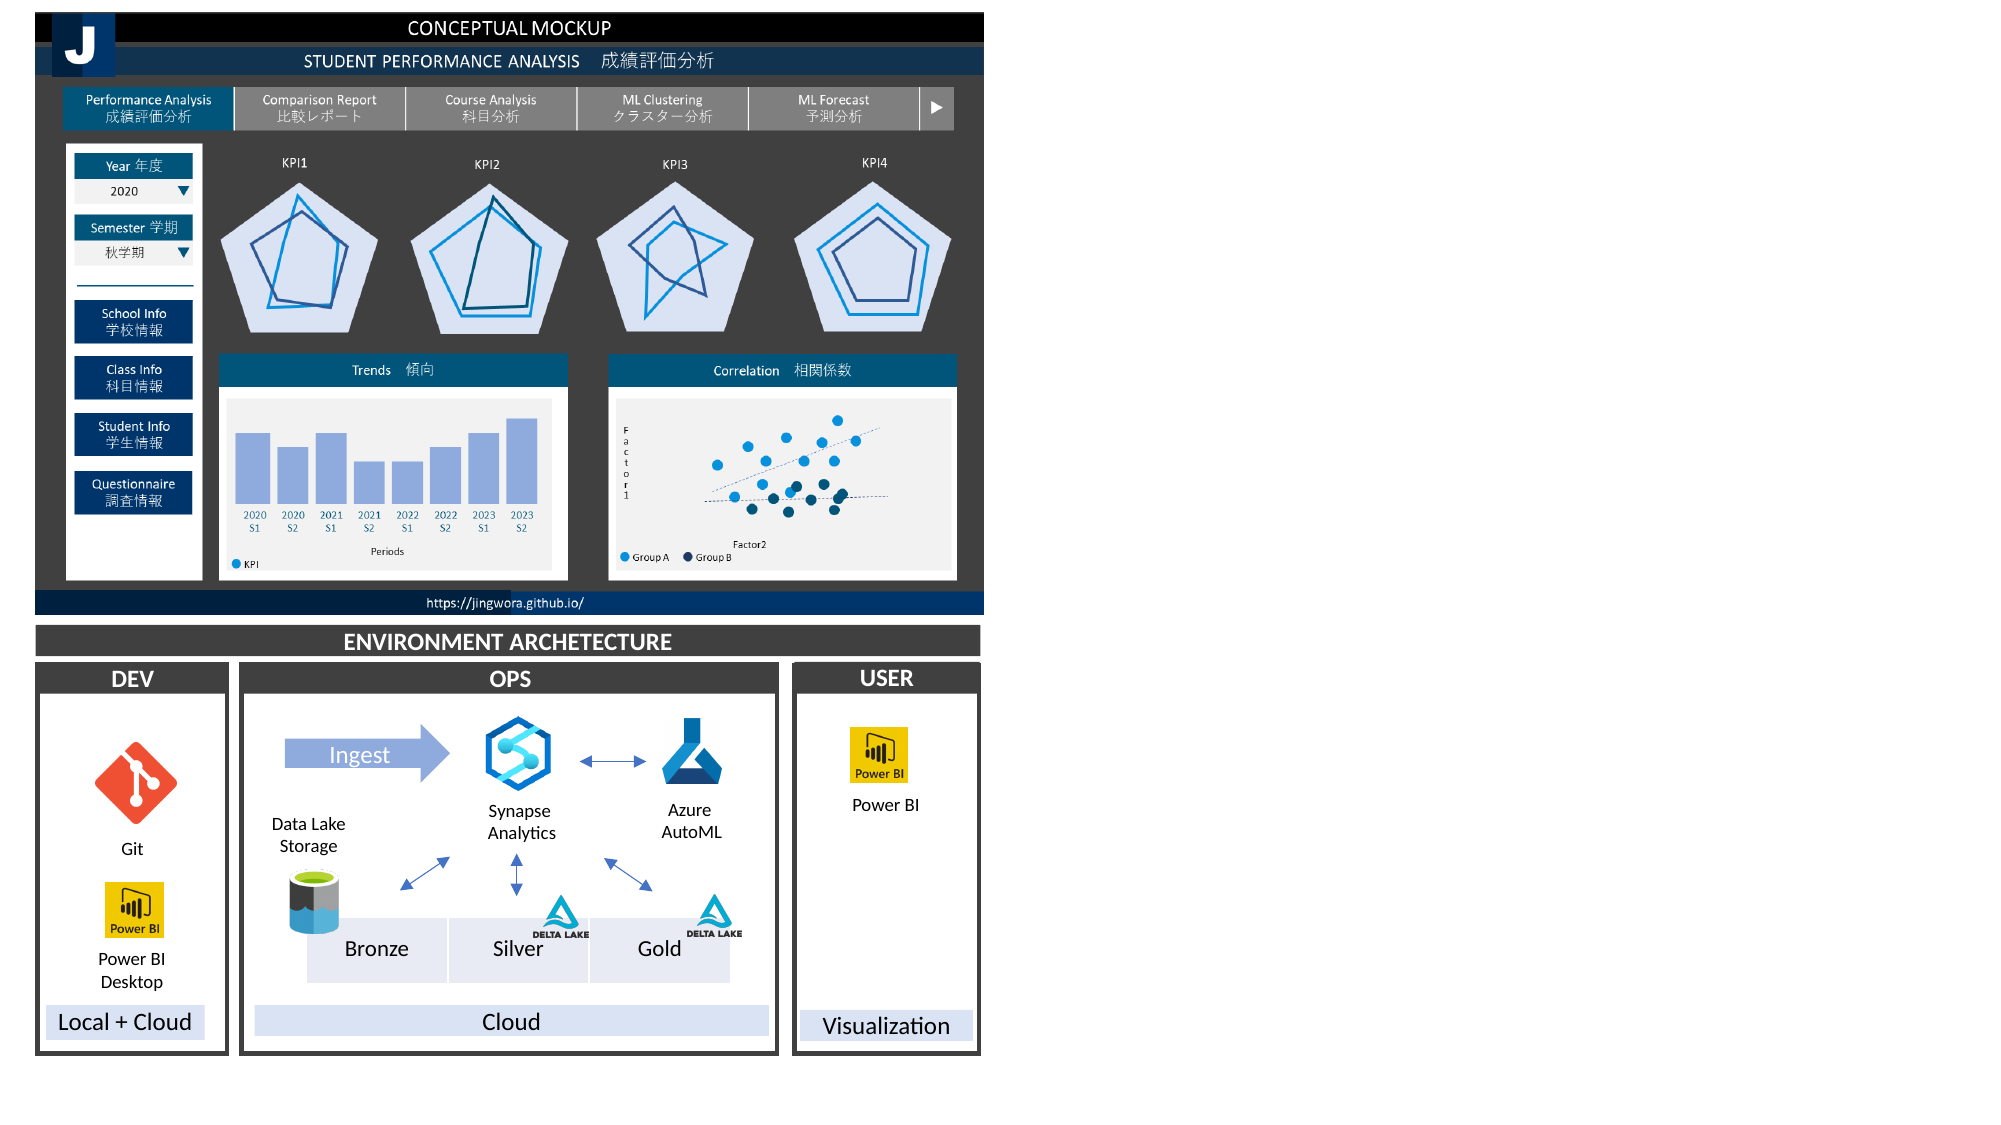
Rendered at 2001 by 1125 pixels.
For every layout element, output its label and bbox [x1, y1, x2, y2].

table_header [449, 918, 588, 983]
text_box [37, 662, 229, 1054]
picture [533, 895, 589, 938]
picture [850, 727, 908, 783]
picture [687, 894, 742, 937]
picture [105, 882, 164, 938]
table_header [590, 918, 730, 983]
picture [284, 869, 345, 934]
text_box [793, 661, 980, 1054]
picture [95, 742, 177, 824]
picture [710, 905, 724, 922]
picture [35, 7, 984, 620]
text_box [240, 662, 779, 1054]
picture [557, 907, 571, 923]
picture [484, 715, 556, 793]
table_header [307, 918, 447, 983]
picture [661, 718, 722, 784]
text_box [35, 624, 981, 657]
